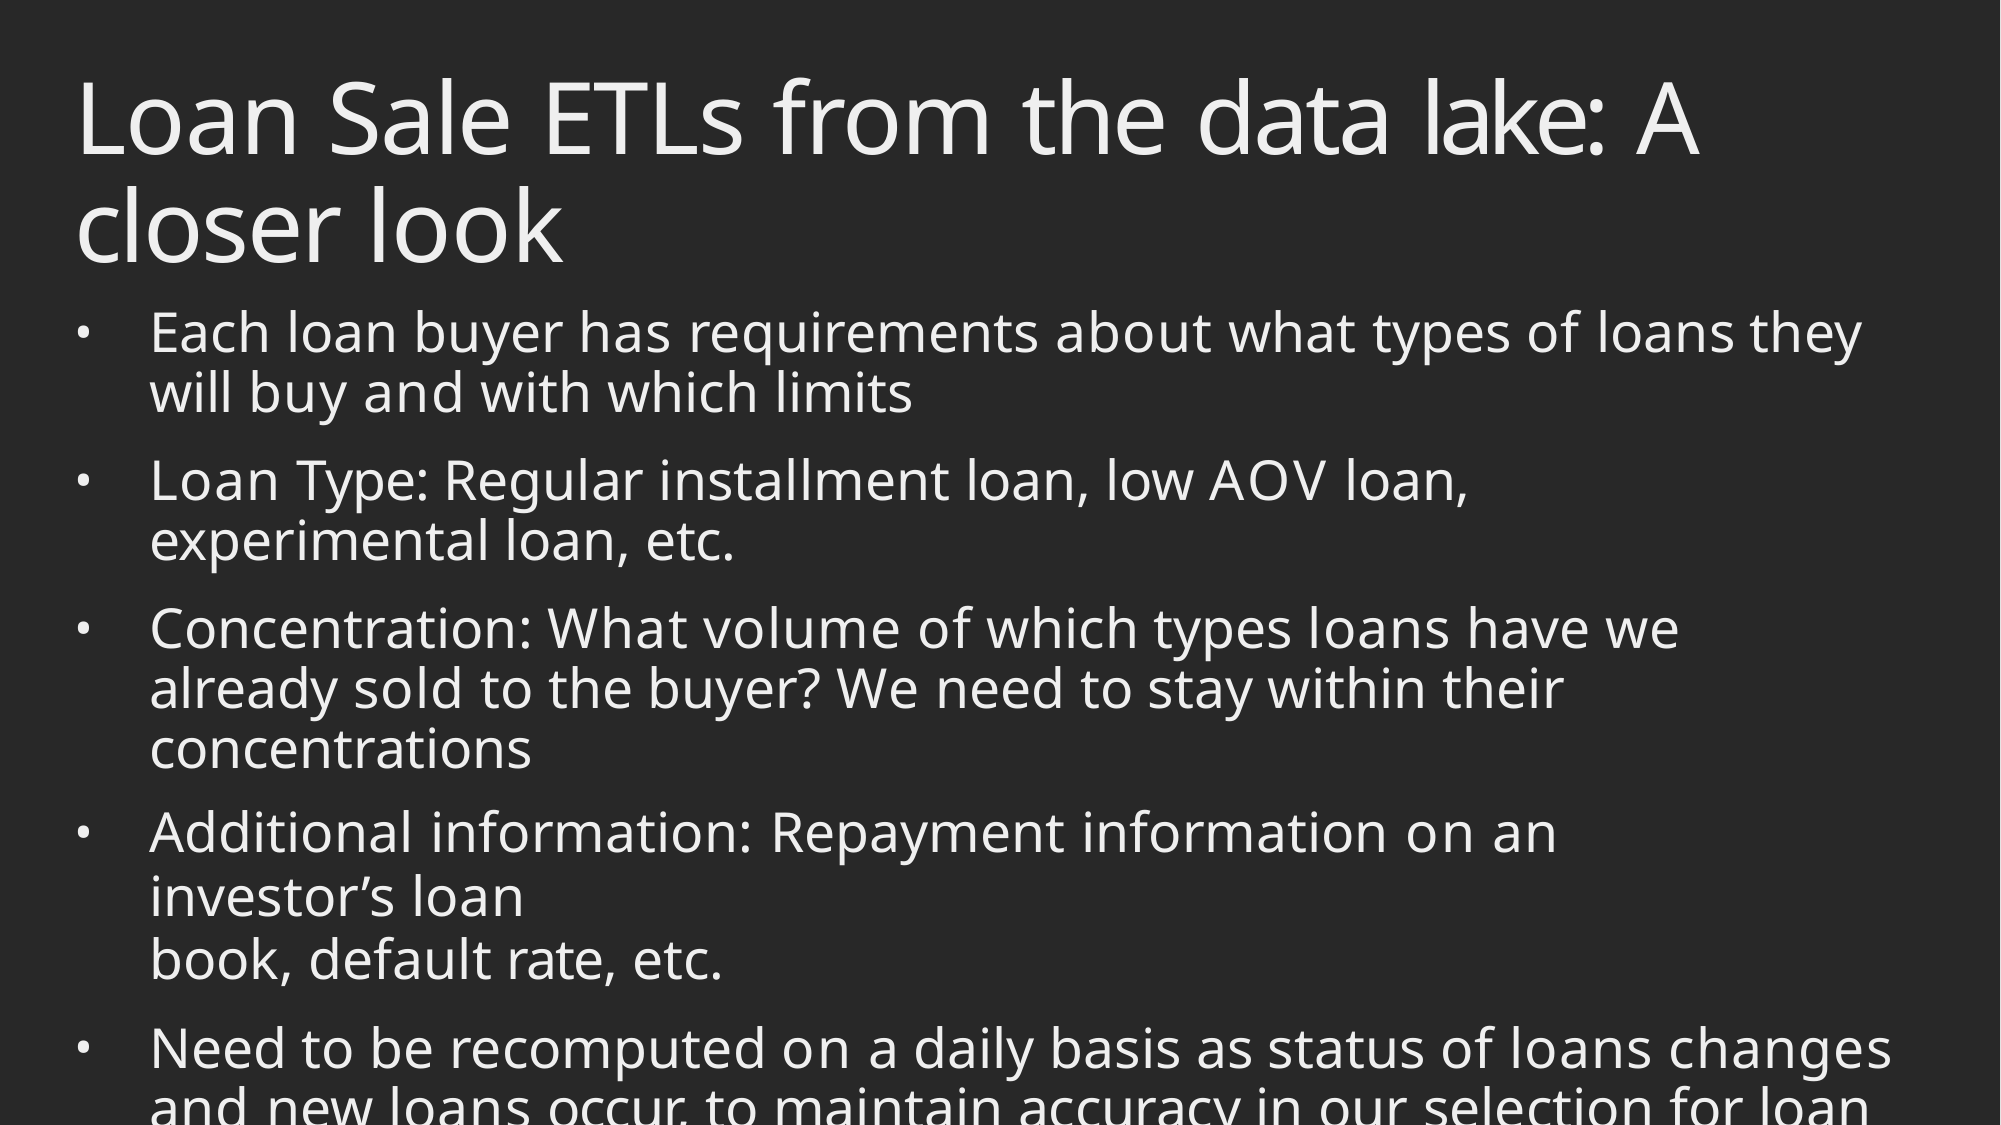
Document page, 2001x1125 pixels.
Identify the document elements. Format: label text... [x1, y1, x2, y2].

text_box Each loan buyer has requirements about what types of loans they will buy and with which limits Loan Type: Regular installment loan, low AOV loan, experimental loan, etc. Concentration: What volume of which types loans have we already sold to the buyer? We need to stay within their concentrations Additional information: Repayment information on an investor’s loan book, default rate, etc. Need to be recomputed on a daily basis as status of loans changes and new loans occur, to maintain accuracy in our selection for loan sales [72, 294, 1924, 1125]
title Loan Sale ETLs from the data lake: A closer look [72, 50, 1871, 283]
